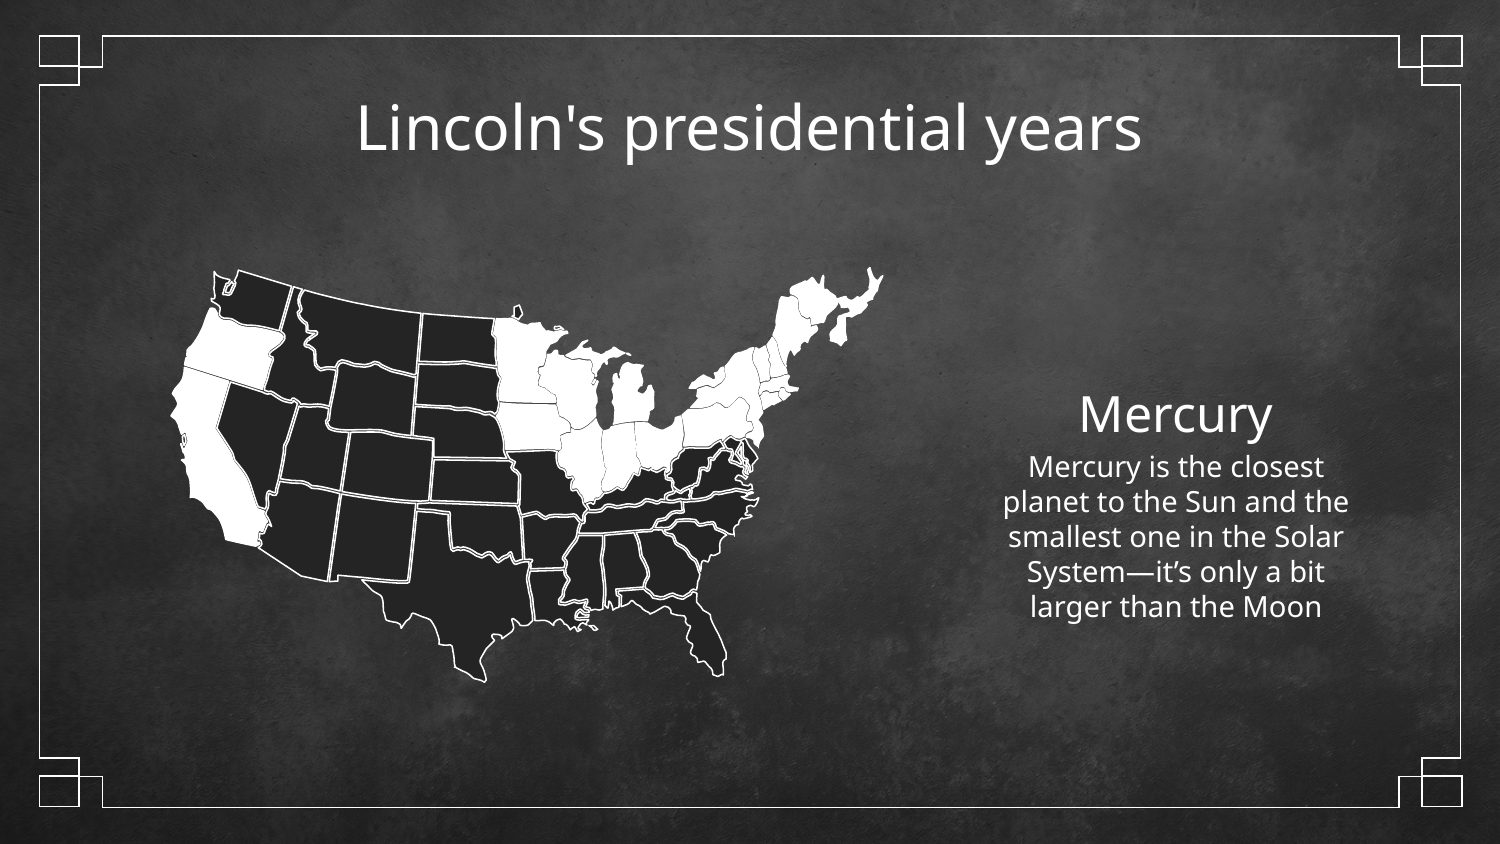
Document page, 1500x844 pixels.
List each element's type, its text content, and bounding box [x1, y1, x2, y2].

text_box Mercury is the closest planet to the Sun and the smallest one in the Solar System—it’s only a bit larger than the Moon [970, 458, 1382, 599]
title Lincoln's presidential years [118, 72, 1382, 167]
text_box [170, 267, 883, 683]
text_box Mercury [970, 377, 1382, 458]
